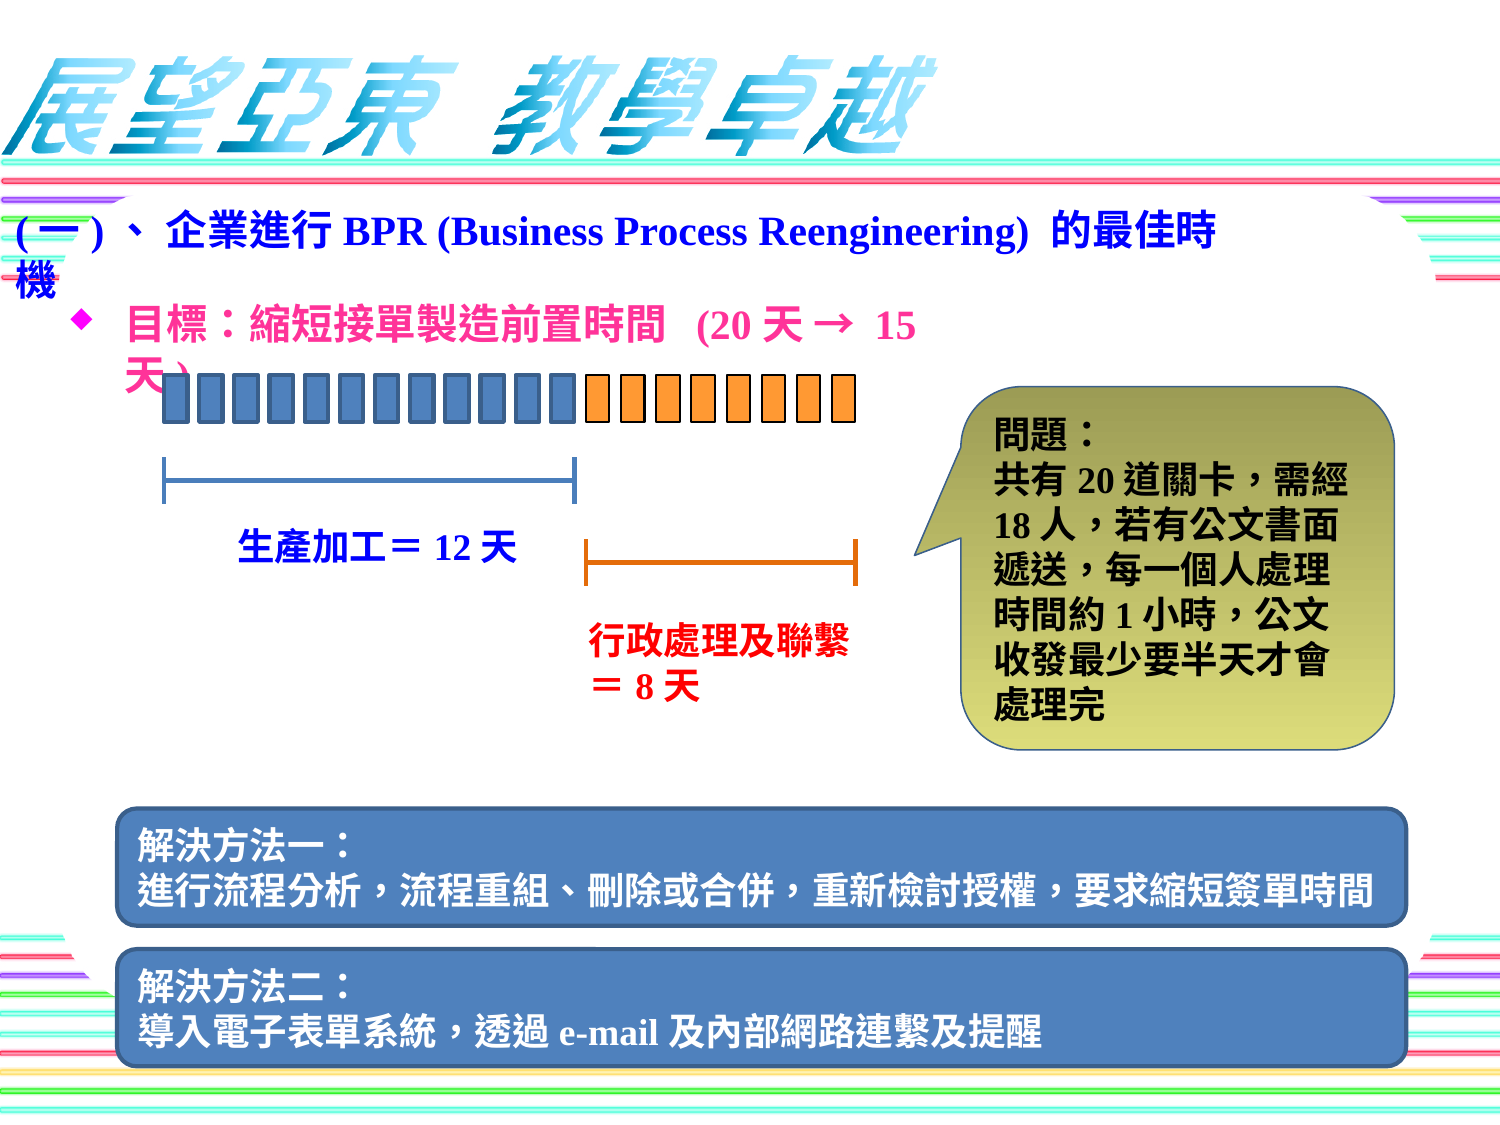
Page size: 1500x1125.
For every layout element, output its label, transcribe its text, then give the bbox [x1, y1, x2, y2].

text_box 生產加工＝12天 [222, 515, 539, 576]
text_box [478, 373, 506, 424]
text_box [584, 373, 611, 424]
text_box [795, 373, 822, 424]
text_box [760, 373, 787, 424]
title (一)、 企業進行BPR (Business Process Reengineering) 的最佳時機 [0, 255, 1247, 303]
text_box [338, 373, 365, 424]
text_box 解決方法二： 導入電子表單系統，透過e-mail及內部網路連繫及提醒 [114, 946, 1409, 1069]
text_box 解決方法一： 進行流程分析，流程重組、刪除或合併，重新檢討授權，要求縮短簽單時間 [114, 806, 1409, 928]
text_box [197, 373, 225, 424]
text_box [373, 373, 400, 424]
text_box [724, 373, 752, 424]
text_box 問題： 共有20道關卡，需經18人，若有公文書面遞送，每一個人處理時間約1小時，公文收發最少要半天才會處理完 [912, 384, 1397, 753]
text_box [549, 373, 576, 424]
text_box 行政處理及聯繫＝8天 [574, 609, 891, 715]
text_box [303, 373, 330, 424]
text_box [689, 373, 717, 424]
list 目標：縮短接單製造前置時間 (20天 → 15天) [53, 290, 963, 360]
text_box [232, 373, 260, 424]
text_box [443, 373, 471, 424]
text_box [654, 373, 682, 424]
text_box [830, 373, 858, 424]
text_box [408, 373, 436, 424]
text_box [162, 373, 190, 424]
text_box [619, 373, 647, 424]
text_box [267, 373, 295, 424]
picture [0, 0, 1500, 1125]
text_box [514, 373, 541, 424]
